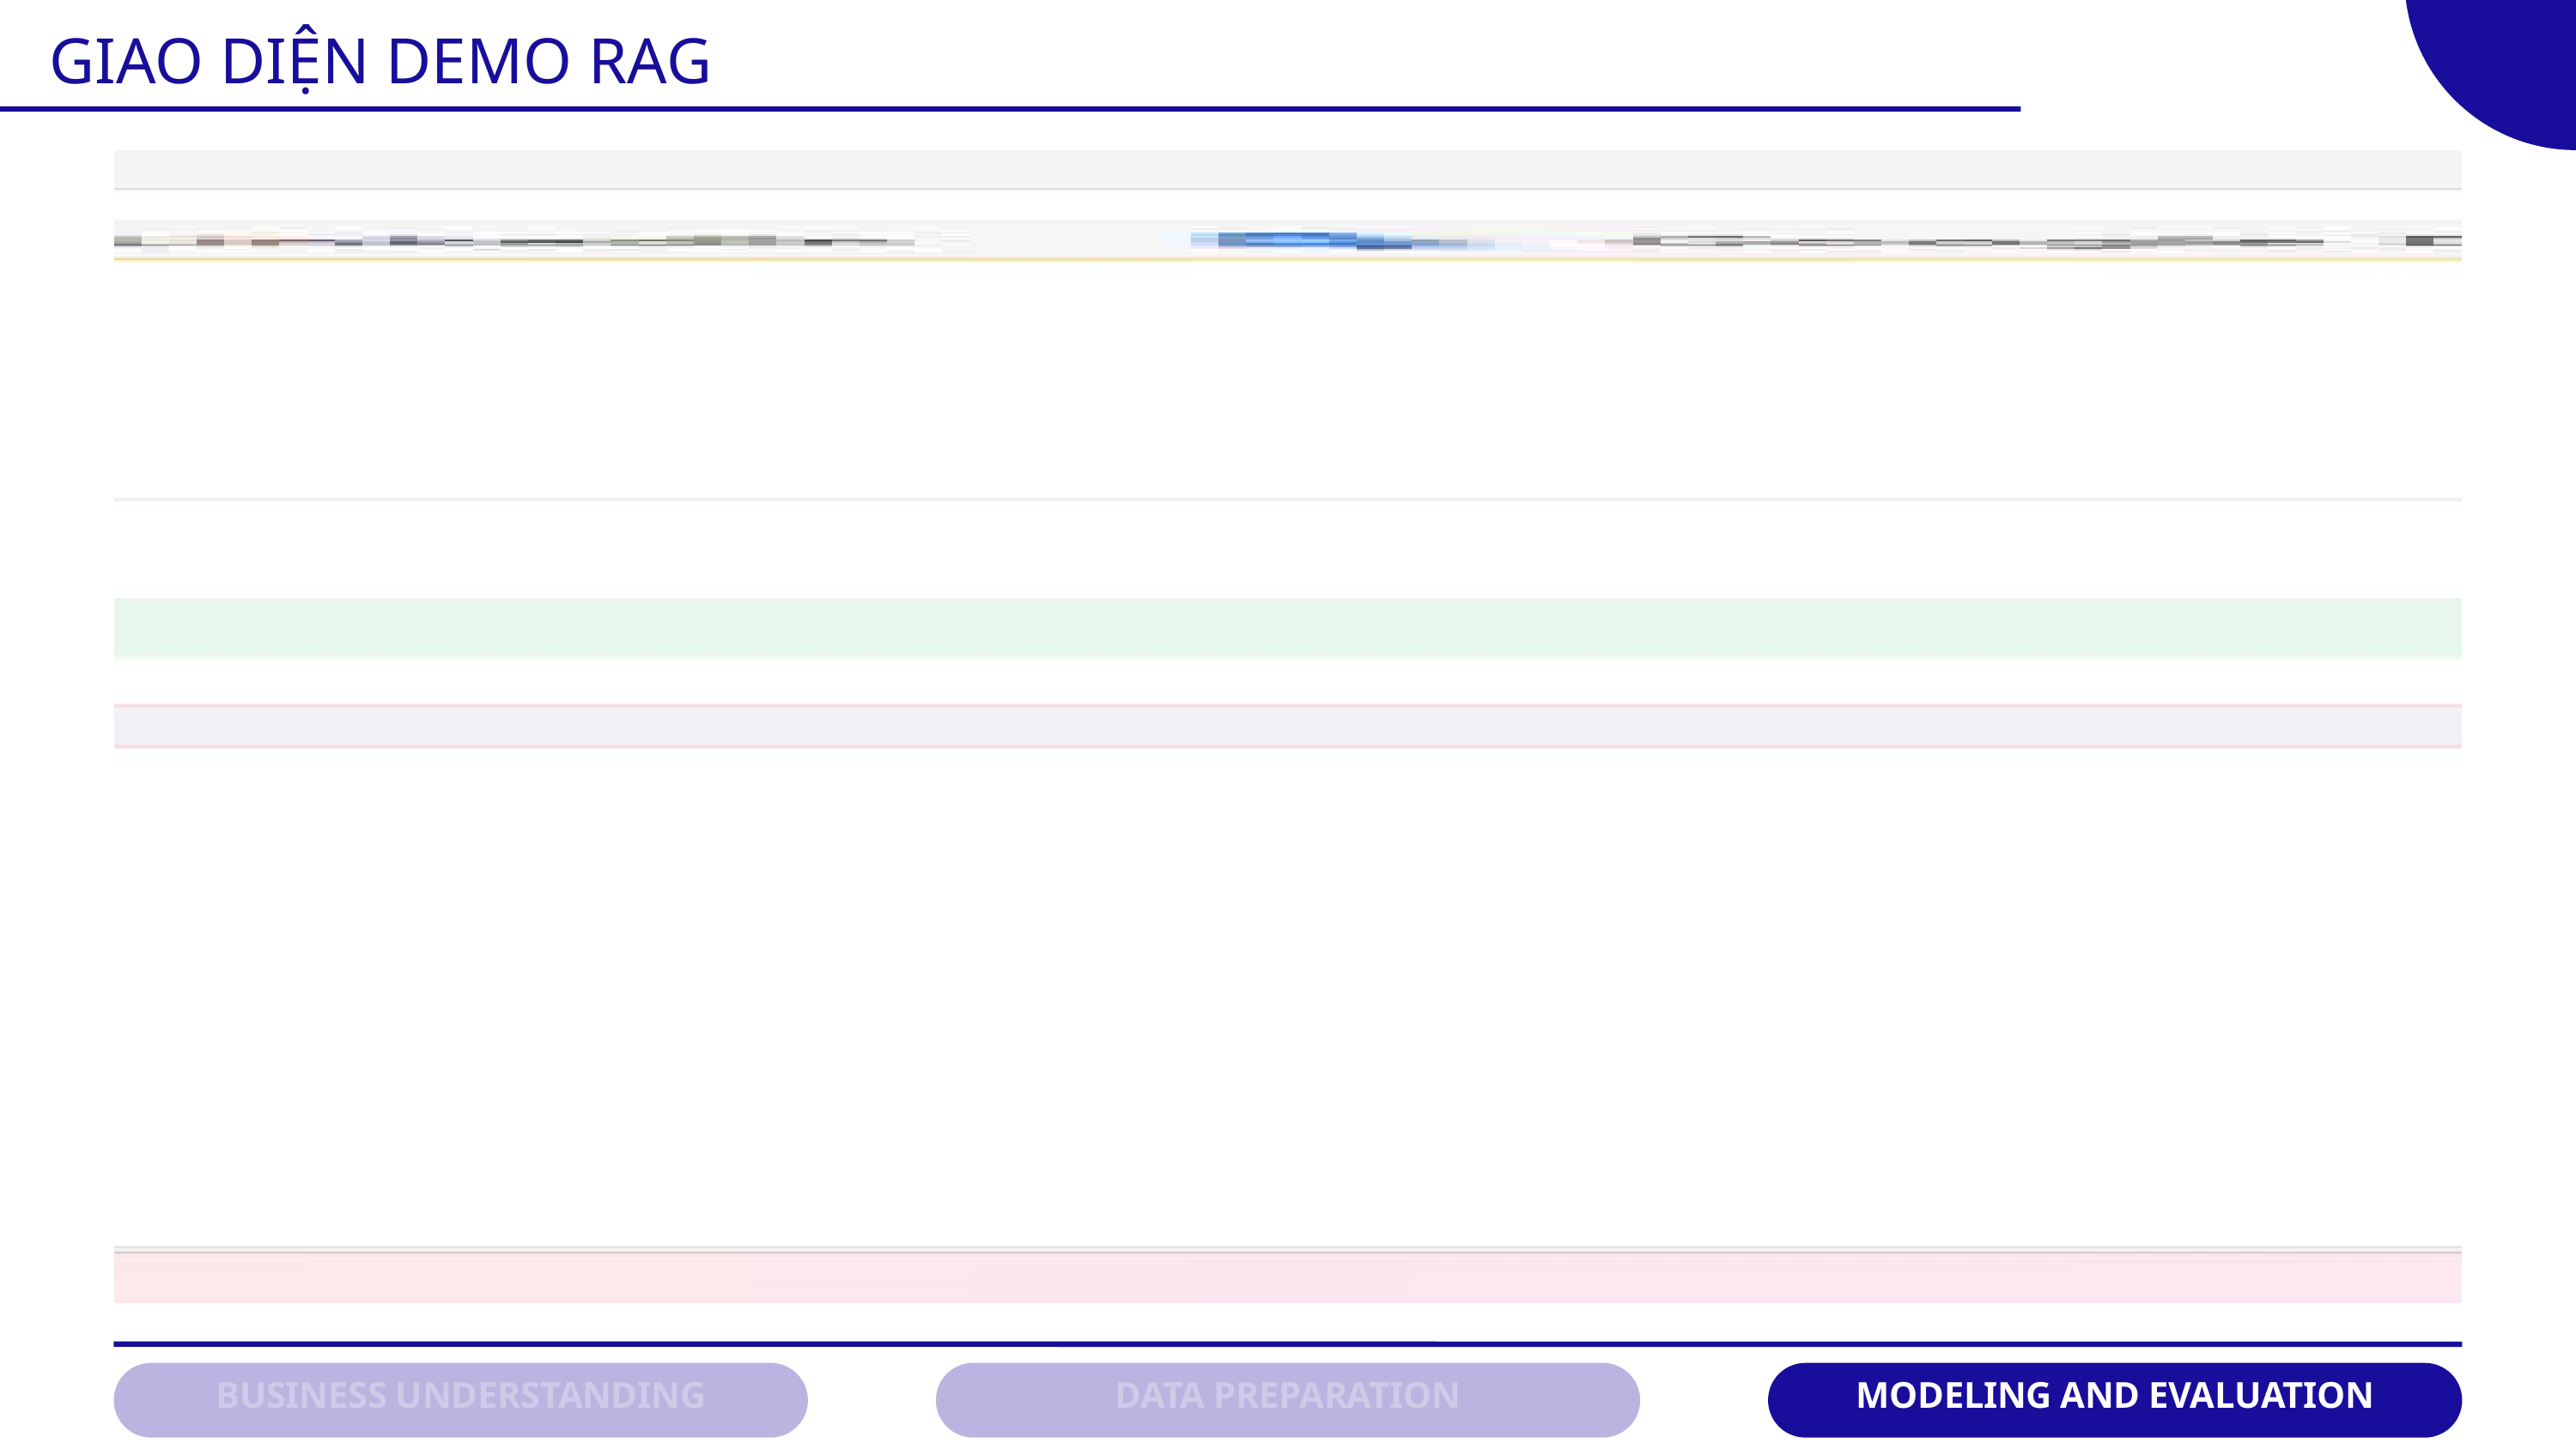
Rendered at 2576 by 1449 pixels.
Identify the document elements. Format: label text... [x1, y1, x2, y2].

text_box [935, 1362, 1641, 1438]
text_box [2404, 0, 2576, 151]
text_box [113, 1362, 809, 1438]
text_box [113, 149, 2463, 1304]
text_box GIAO DIỆN DEMO RAG [49, 27, 1853, 97]
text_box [1767, 1362, 2463, 1438]
